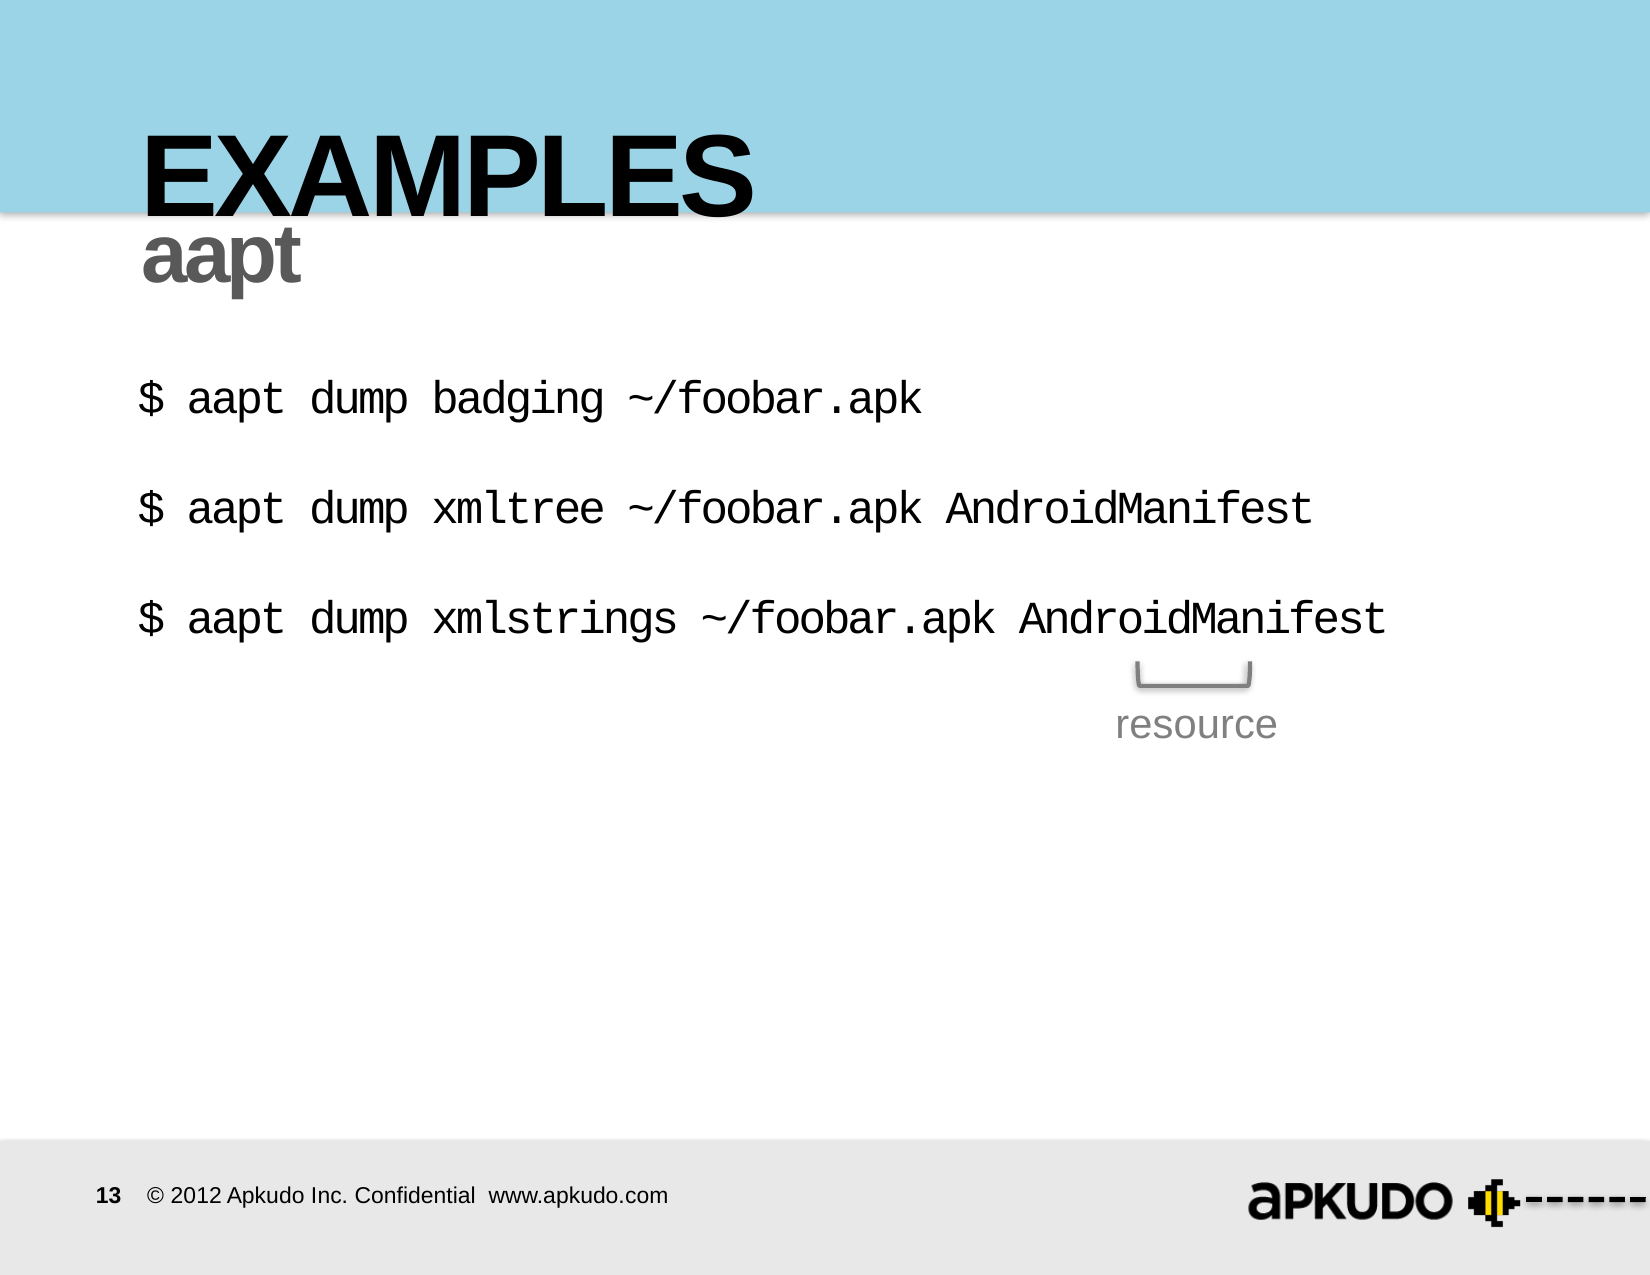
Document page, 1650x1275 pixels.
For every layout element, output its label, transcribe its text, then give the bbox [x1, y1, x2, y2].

text_box [0, 1140, 1650, 1275]
text_box [1135, 661, 1253, 688]
text_box [0, 0, 1650, 213]
text_box resource [1100, 689, 1294, 754]
text_box aapt [125, 173, 1239, 375]
text_box 13 © 2012 Apkudo Inc. Confidential www.apkudo.com [79, 1172, 778, 1217]
text_box EXAMPLES [123, 43, 1237, 245]
picture [1236, 1154, 1527, 1251]
text_box $ aapt dump badging ~/foobar.apk $ aapt dump xmltree ~/foobar.apk AndroidManifest $ aapt dump xmlstrings ~/foobar.apk AndroidManifest [37, 372, 1459, 1088]
